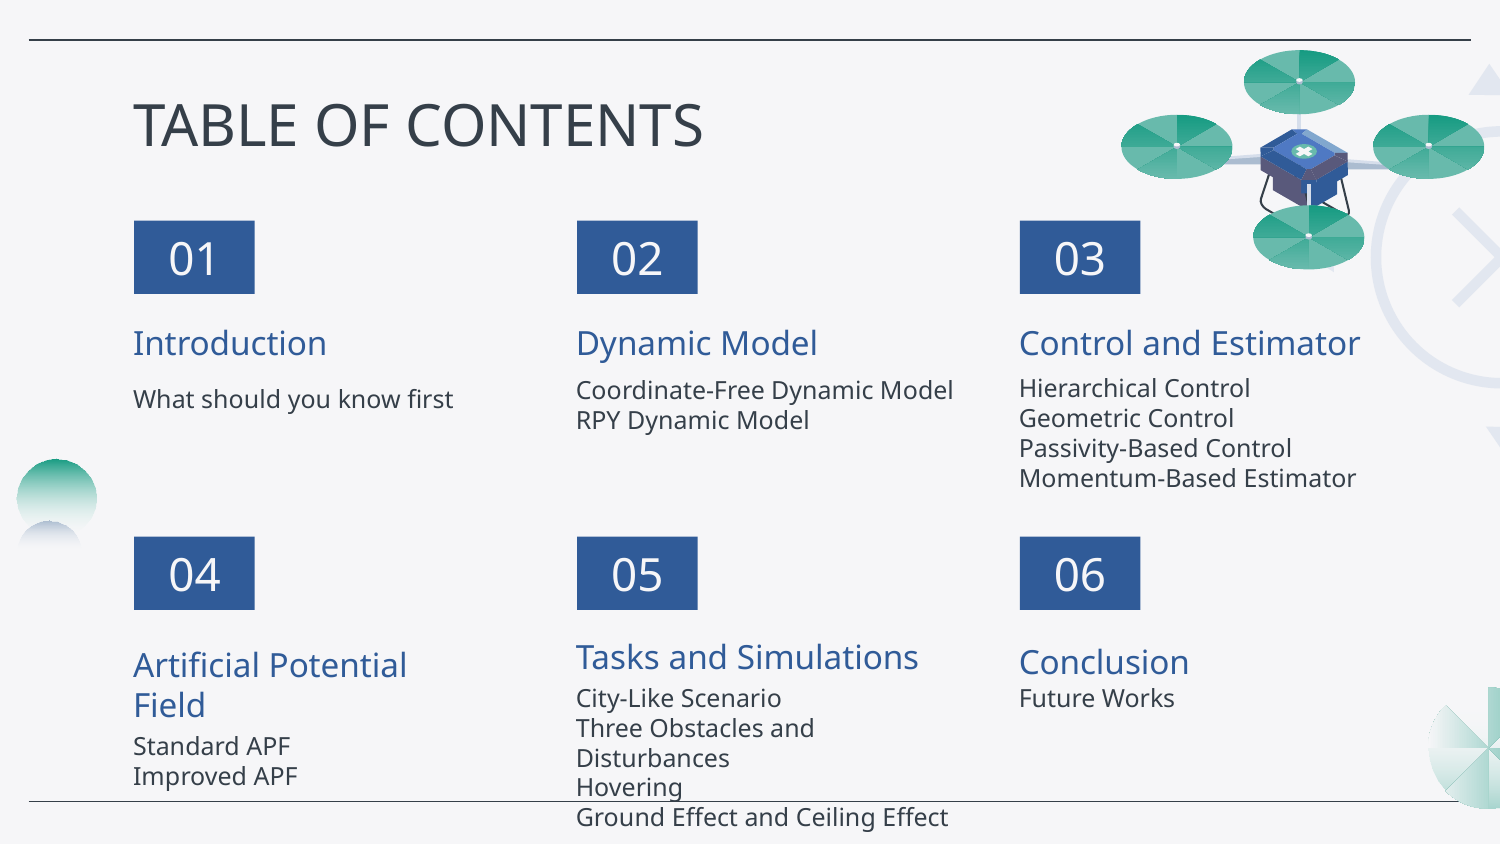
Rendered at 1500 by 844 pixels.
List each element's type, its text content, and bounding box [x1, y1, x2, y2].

subtitle Conclusion [1003, 631, 1490, 697]
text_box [1115, 49, 1490, 270]
title 04 [134, 536, 255, 610]
subtitle What should you know first [118, 378, 497, 448]
title TABLE OF CONTENTS [118, 72, 1110, 167]
subtitle Future Works [1003, 697, 1447, 747]
title 05 [577, 536, 698, 610]
subtitle Control and Estimator [1003, 312, 1426, 378]
subtitle Artificial Potential Field [118, 674, 497, 740]
subtitle Introduction [118, 312, 497, 378]
title 01 [134, 220, 255, 294]
subtitle Tasks and Simulations [560, 626, 1004, 691]
title 06 [1019, 536, 1141, 610]
subtitle Coordinate-Free Dynamic Model RPY Dynamic Model [560, 359, 973, 440]
title 03 [1019, 220, 1141, 294]
subtitle Standard APF Improved APF [118, 740, 497, 796]
title 02 [577, 220, 698, 294]
subtitle Hierarchical Control Geometric Control Passivity-Based Control Momentum-Based Estimator [1003, 378, 1382, 437]
subtitle City-Like Scenario Three Obstacles and Disturbances Hovering Ground Effect and Ceiling Effect [560, 691, 986, 827]
subtitle Dynamic Model [560, 312, 940, 378]
